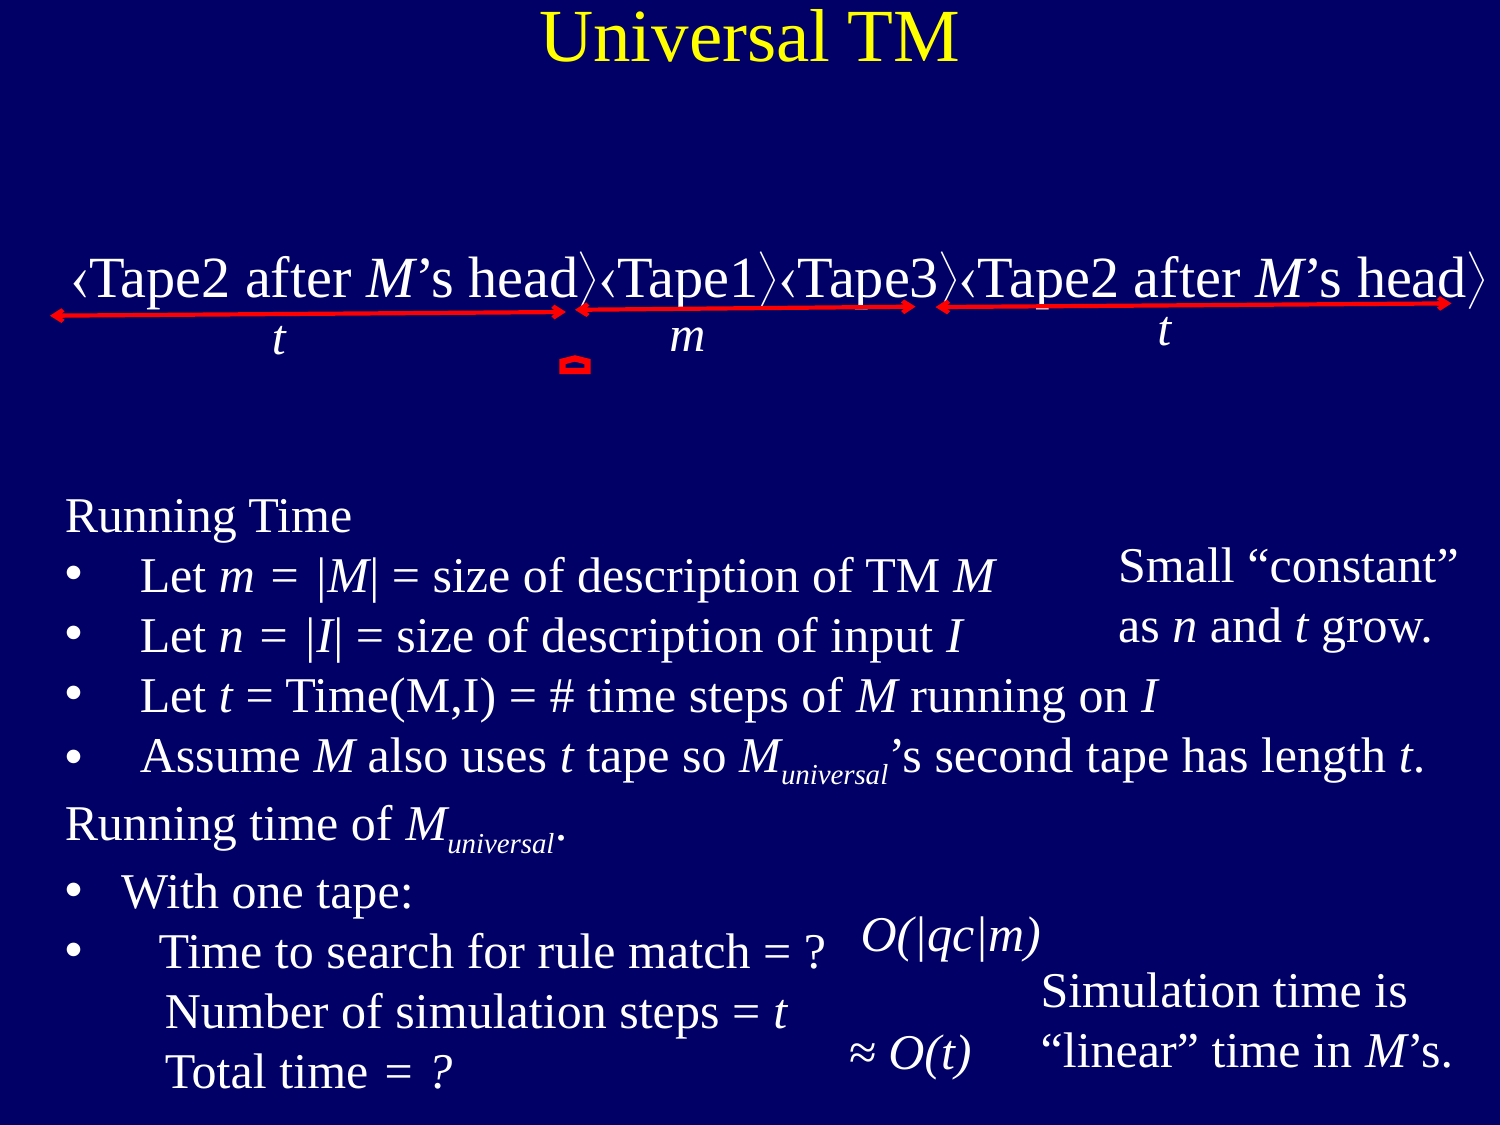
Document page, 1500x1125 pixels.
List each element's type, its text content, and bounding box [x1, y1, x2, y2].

text_box Running Time Let m = |M| = size of description of TM M Let n = |I| = size of description of input I Let t = Time(M,I) = # time steps of M running on I Assume M also uses t tape so Muniversal’s second tape has length t. Running time of Muniversal. With one tape: Time to search for rule match = ? Number of simulation steps = t Total time = ? [19, 474, 1500, 1125]
text_box ≈ O(t) [833, 1011, 987, 1087]
text_box Small “constant” as n and t grow. [1103, 524, 1475, 660]
text_box Simulation time is “linear” time in M’s. [1025, 949, 1500, 1085]
text_box Universal TM [112, 0, 1388, 125]
text_box O(|qc|m) [845, 894, 1056, 970]
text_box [23, 231, 1500, 388]
